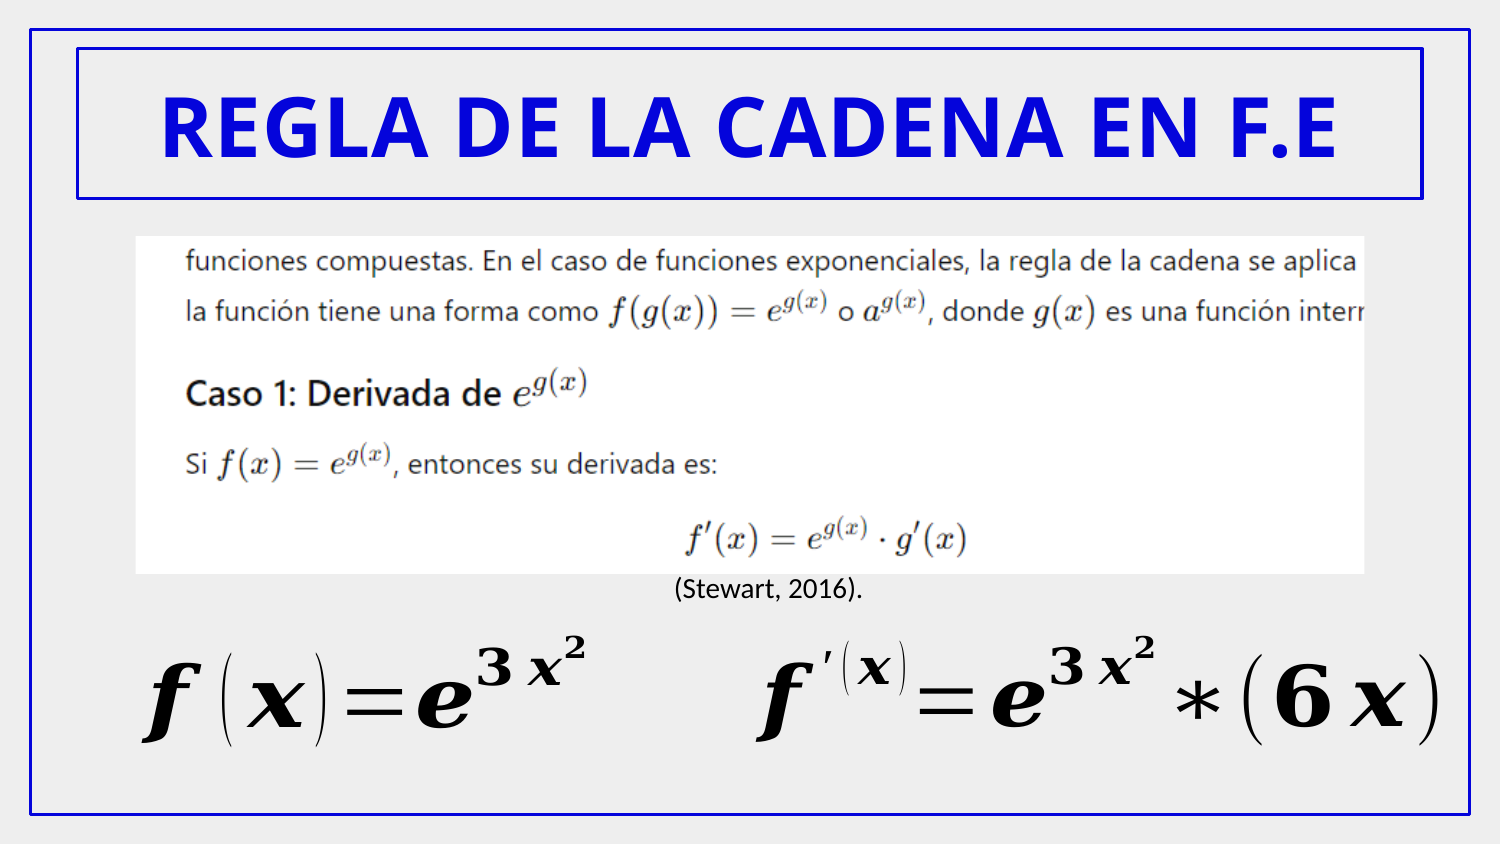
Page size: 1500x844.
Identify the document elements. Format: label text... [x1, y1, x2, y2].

subtitle REGLA DE LA CADENA EN F.E [76, 47, 1424, 200]
text_box (Stewart, 2016). [659, 582, 882, 613]
picture [135, 236, 1365, 574]
